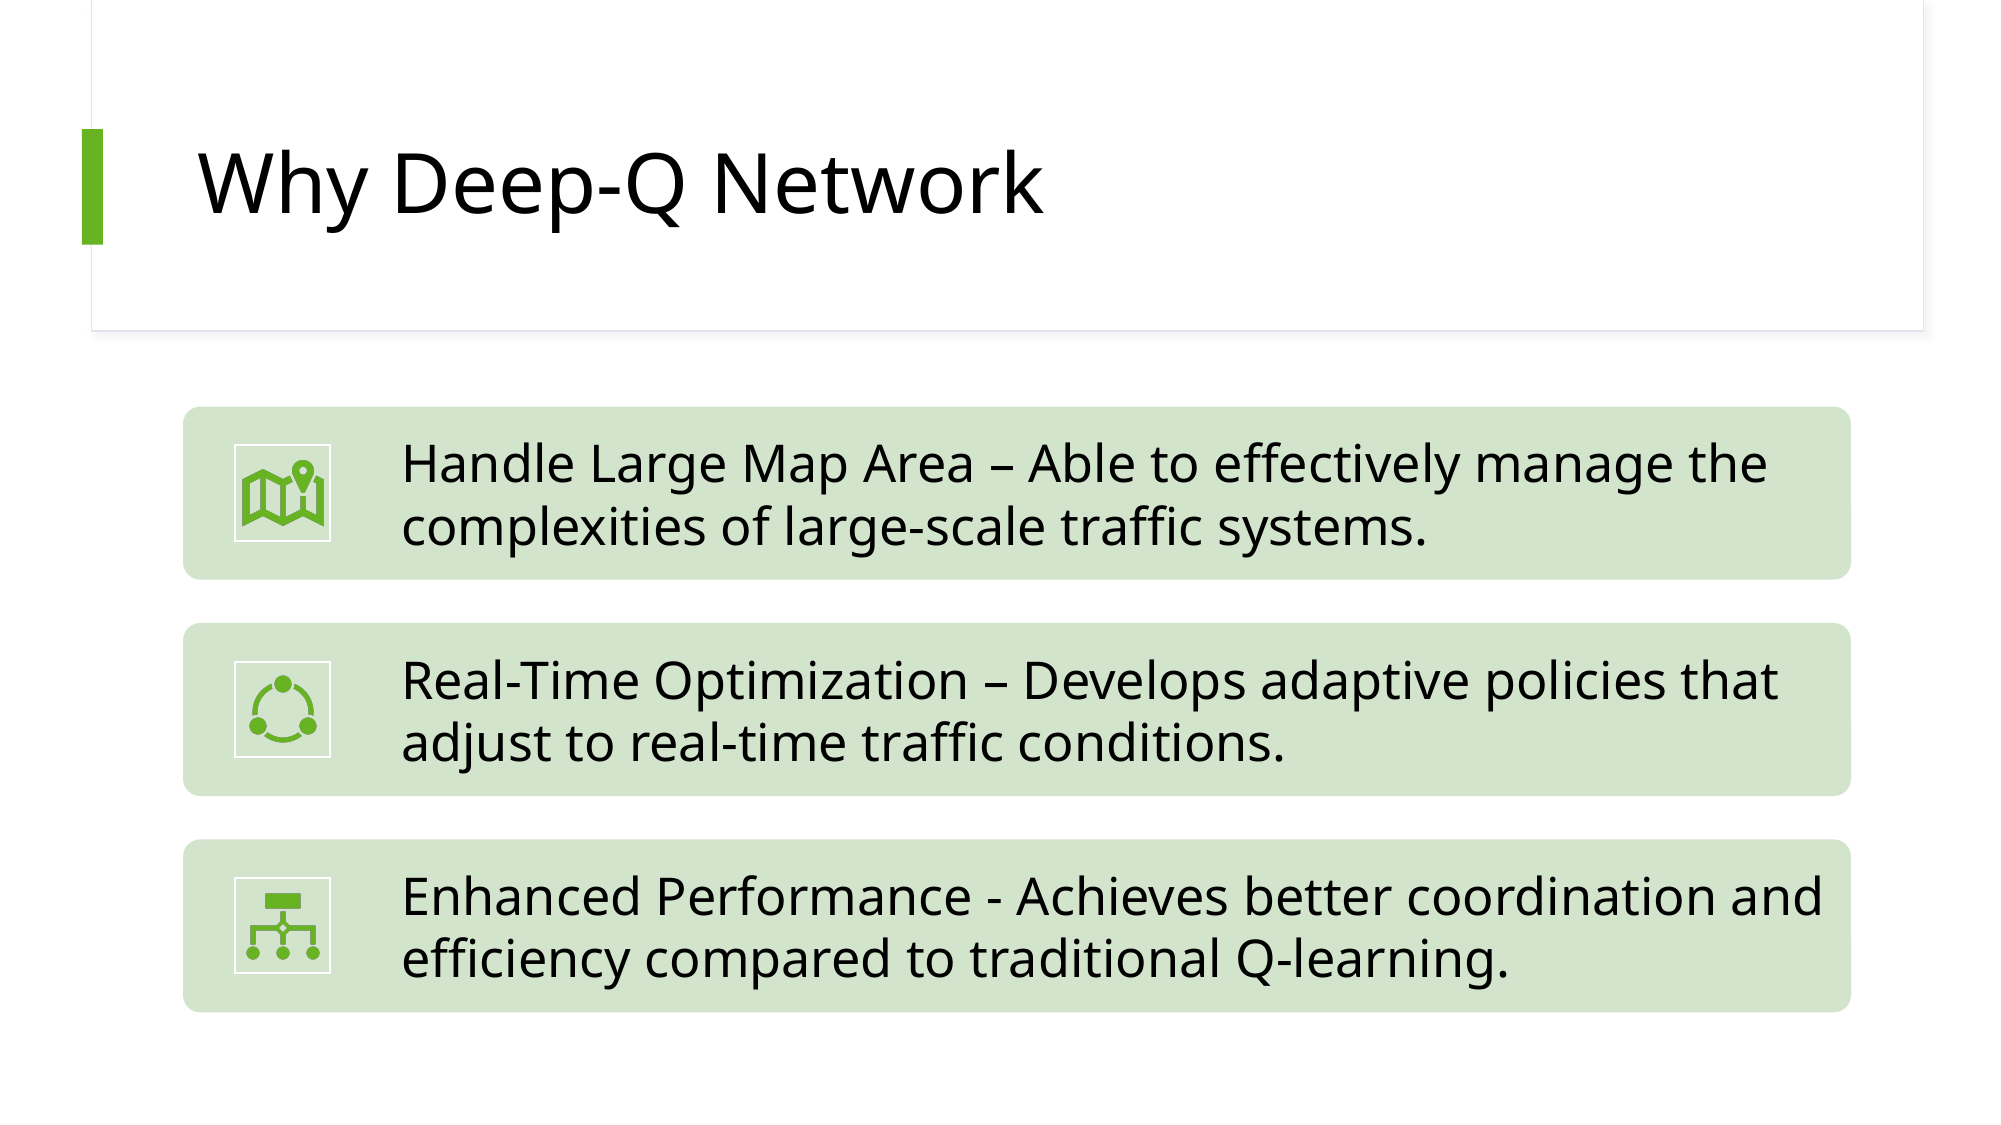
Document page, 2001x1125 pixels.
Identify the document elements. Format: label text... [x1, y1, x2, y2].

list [182, 406, 1851, 1013]
title Why Deep-Q Network [183, 90, 1851, 284]
